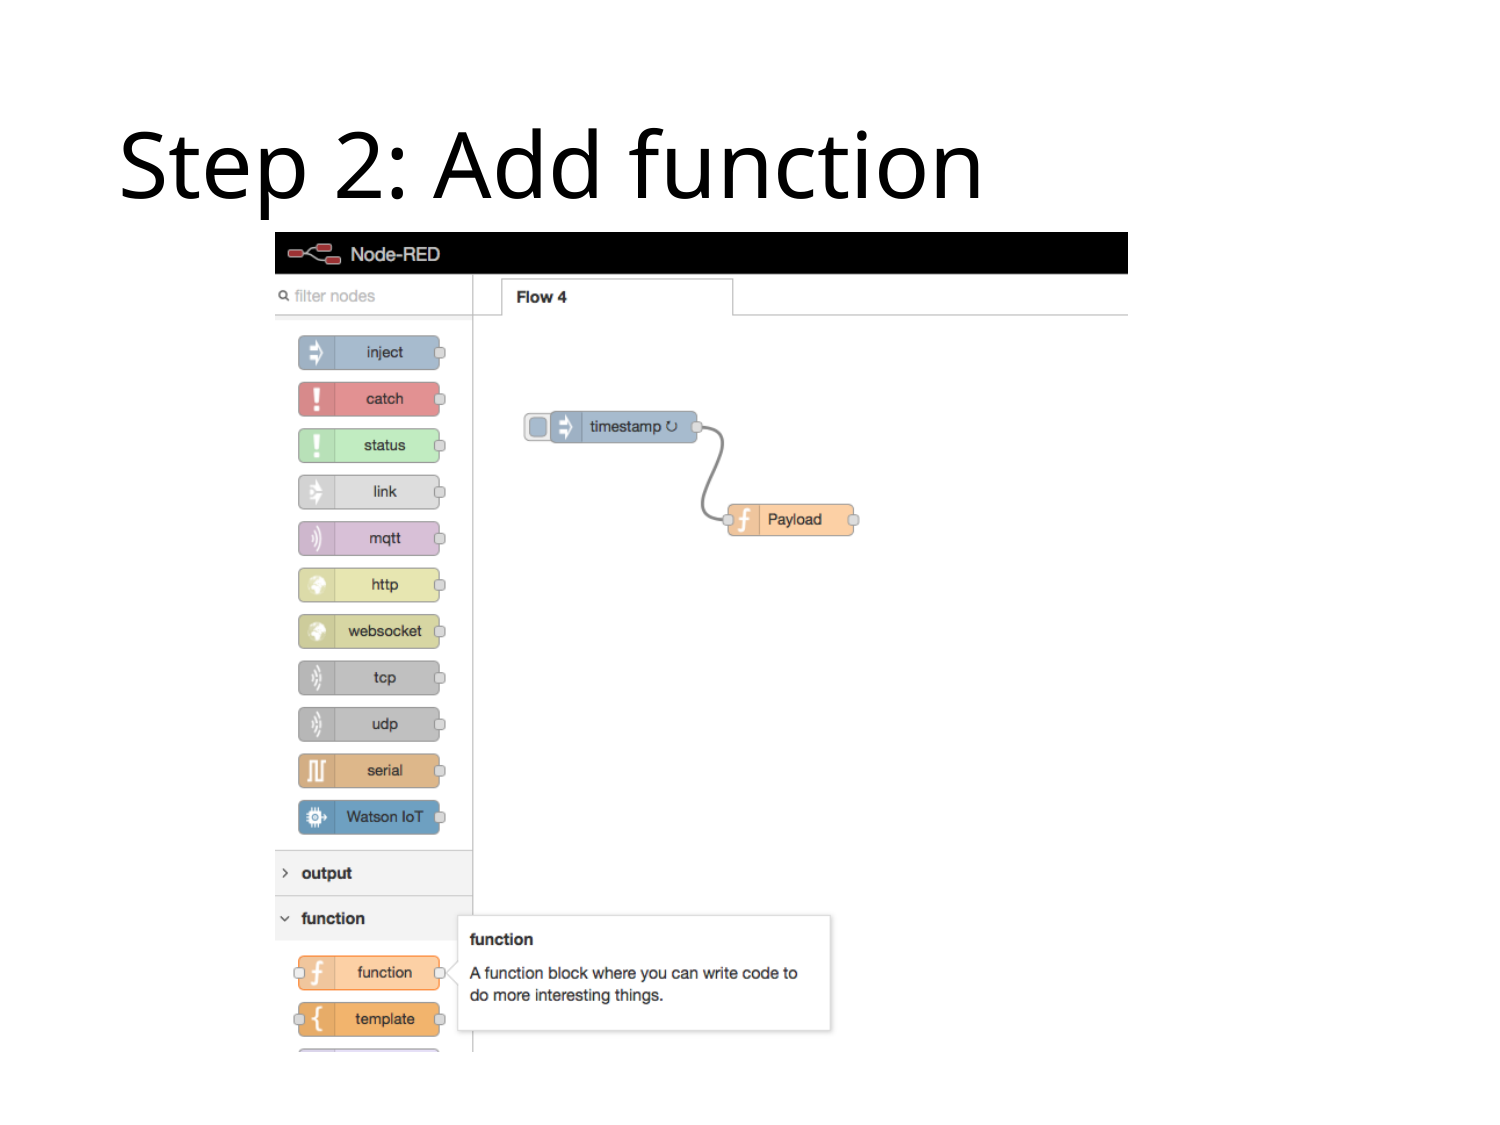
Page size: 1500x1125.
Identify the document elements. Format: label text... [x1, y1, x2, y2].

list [275, 232, 1128, 1052]
title Step 2: Add function [103, 59, 1397, 278]
